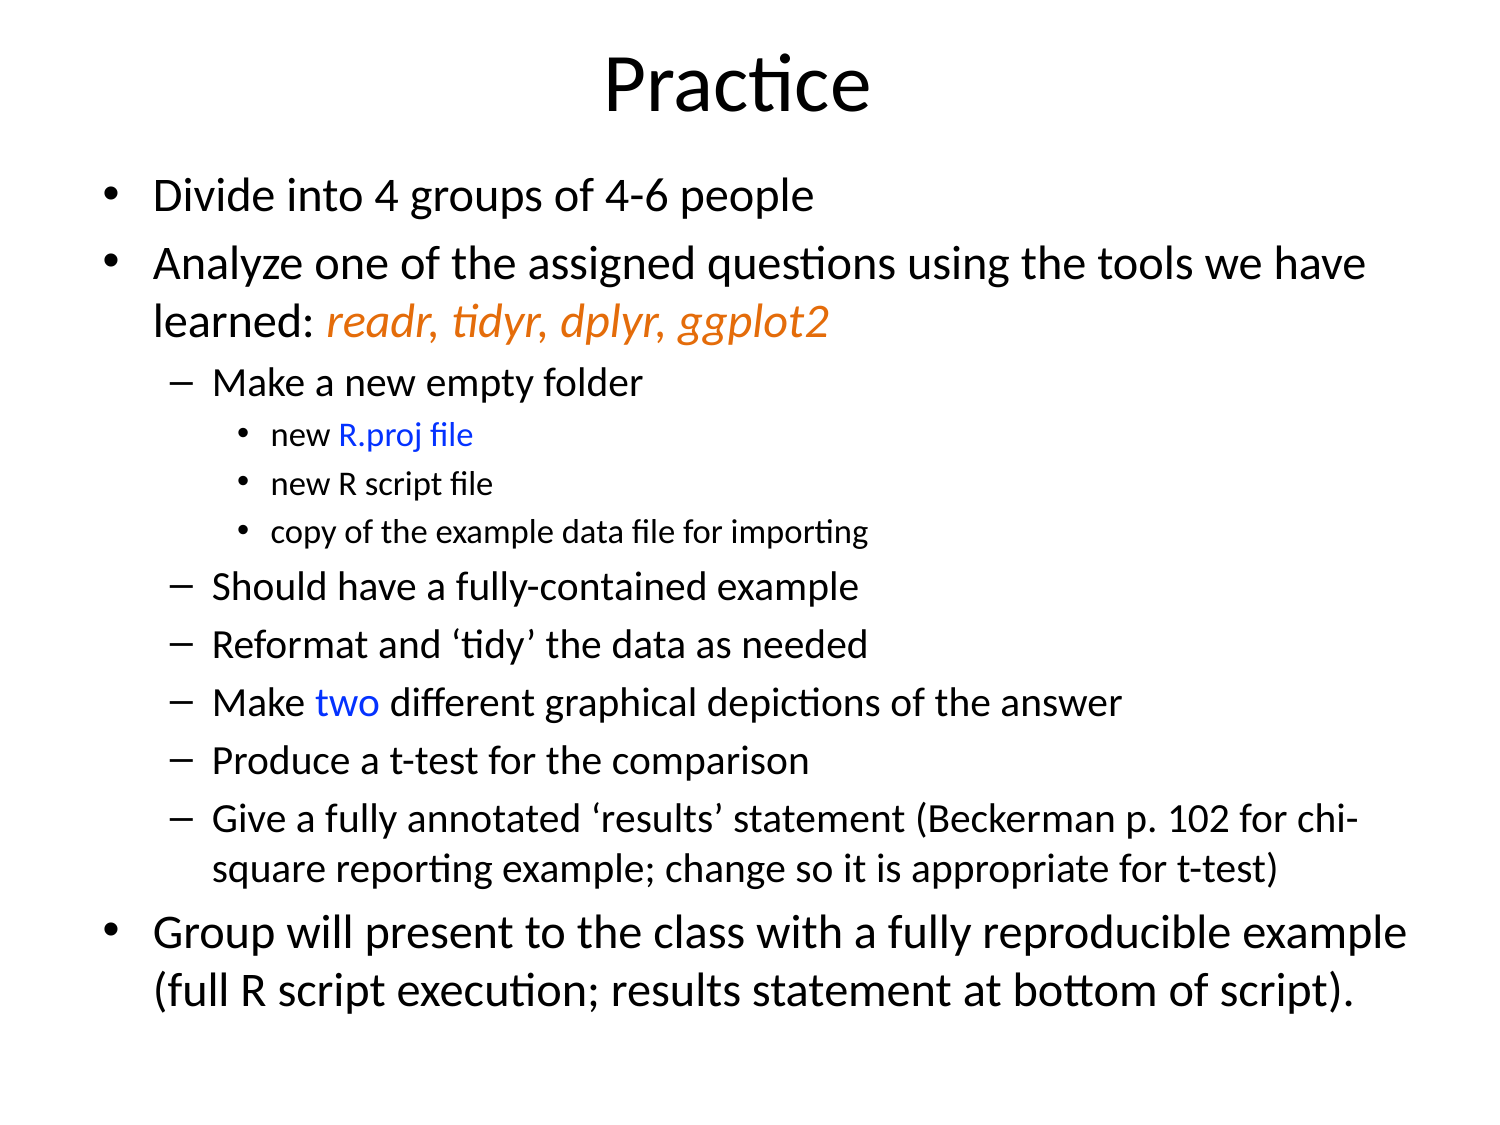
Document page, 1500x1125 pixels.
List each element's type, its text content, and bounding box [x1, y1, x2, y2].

title Practice [62, 1, 1413, 156]
list Divide into 4 groups of 4-6 people Analyze one of the assigned questions using the tools we have learned: readr, tidyr, dplyr, ggplot2 Make a new empty folder new R.proj file new R script file copy of the example data file for importing Should have a fully-contained example Reformat and ‘tidy’ the data as needed Make two different graphical depictions of the answer Produce a t-test for the comparison Give a fully annotated ‘results’ statement (Beckerman p. 102 for chi-square reporting example; change so it is appropriate for t-test) Group will present to the class with a fully reproducible example (full R script execution; results statement at bottom of script). [87, 156, 1438, 1075]
